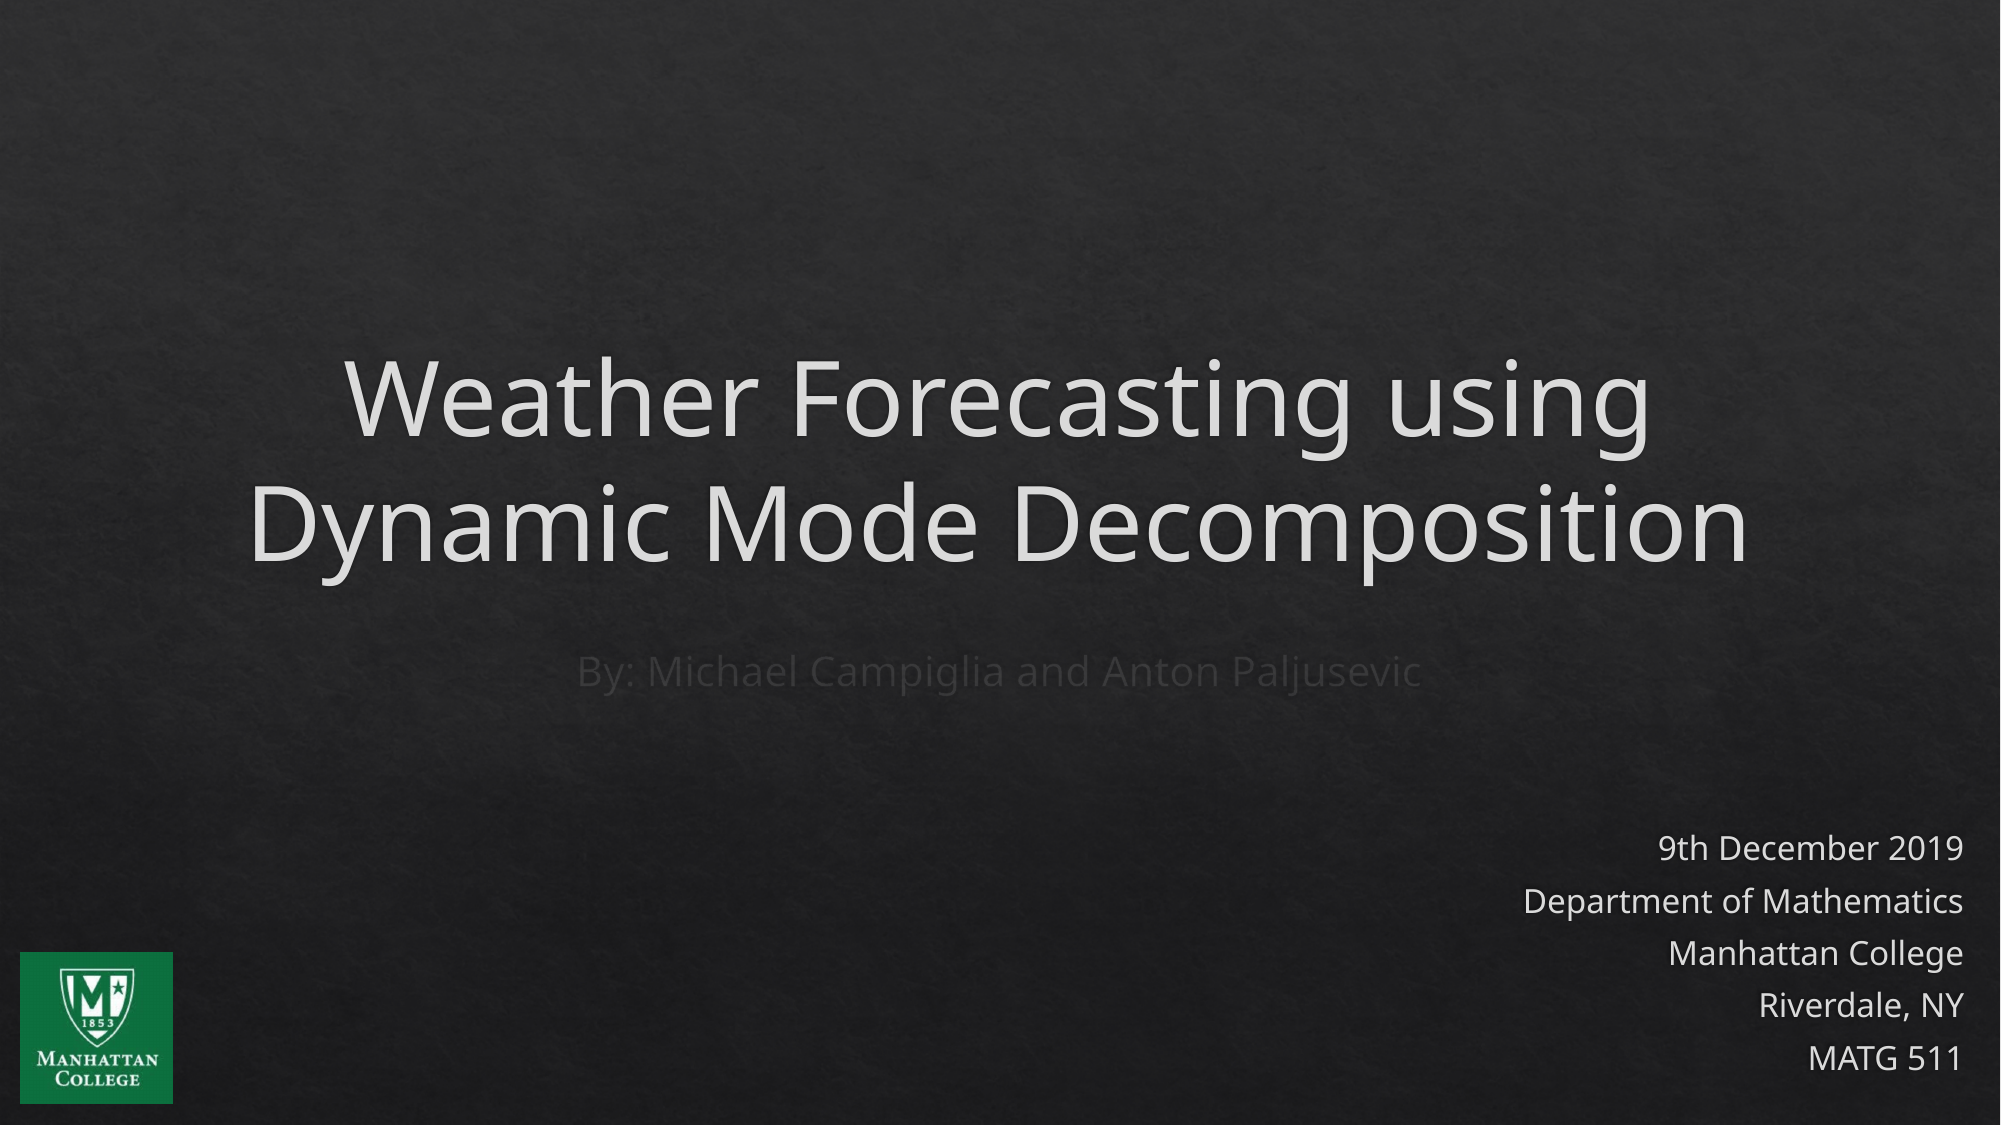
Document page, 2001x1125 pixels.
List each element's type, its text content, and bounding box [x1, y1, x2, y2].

picture [20, 952, 173, 1105]
title Weather Forecasting using Dynamic Mode Decomposition [224, 290, 1774, 591]
subtitle By: Michael Campiglia and Anton Paljusevic [224, 637, 1774, 726]
text_box 9th December 2019 Department of Mathematics Manhattan College Riverdale, NY MATG 511 [1504, 820, 1980, 1105]
